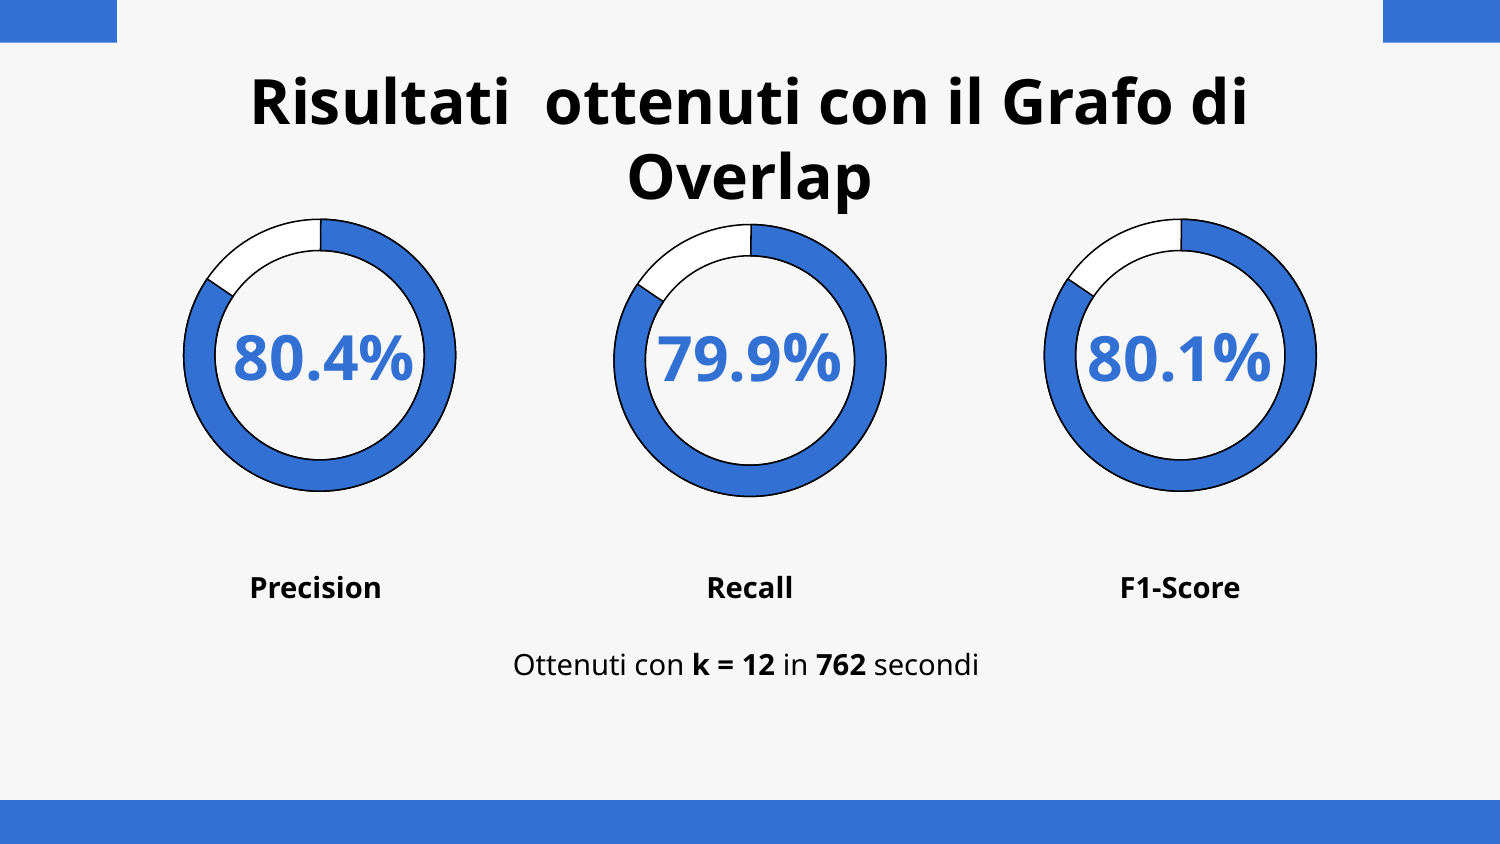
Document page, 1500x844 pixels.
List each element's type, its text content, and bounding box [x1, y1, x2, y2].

text_box 80.4% [215, 321, 424, 389]
title Risultati ottenuti con il Grafo di Overlap [118, 46, 1382, 141]
text_box [614, 224, 886, 497]
text_box Precision [135, 536, 504, 620]
text_box 80.1% [1076, 321, 1284, 389]
text_box [1068, 219, 1181, 297]
text_box [1044, 219, 1317, 492]
text_box 79.9% [646, 321, 854, 389]
text_box Recall [566, 536, 934, 620]
text_box [207, 219, 320, 297]
text_box F1-Score [996, 536, 1364, 620]
text_box Ottenuti con k = 12 in 762 secondi [172, 639, 1328, 691]
text_box [183, 219, 456, 492]
text_box [637, 224, 751, 301]
